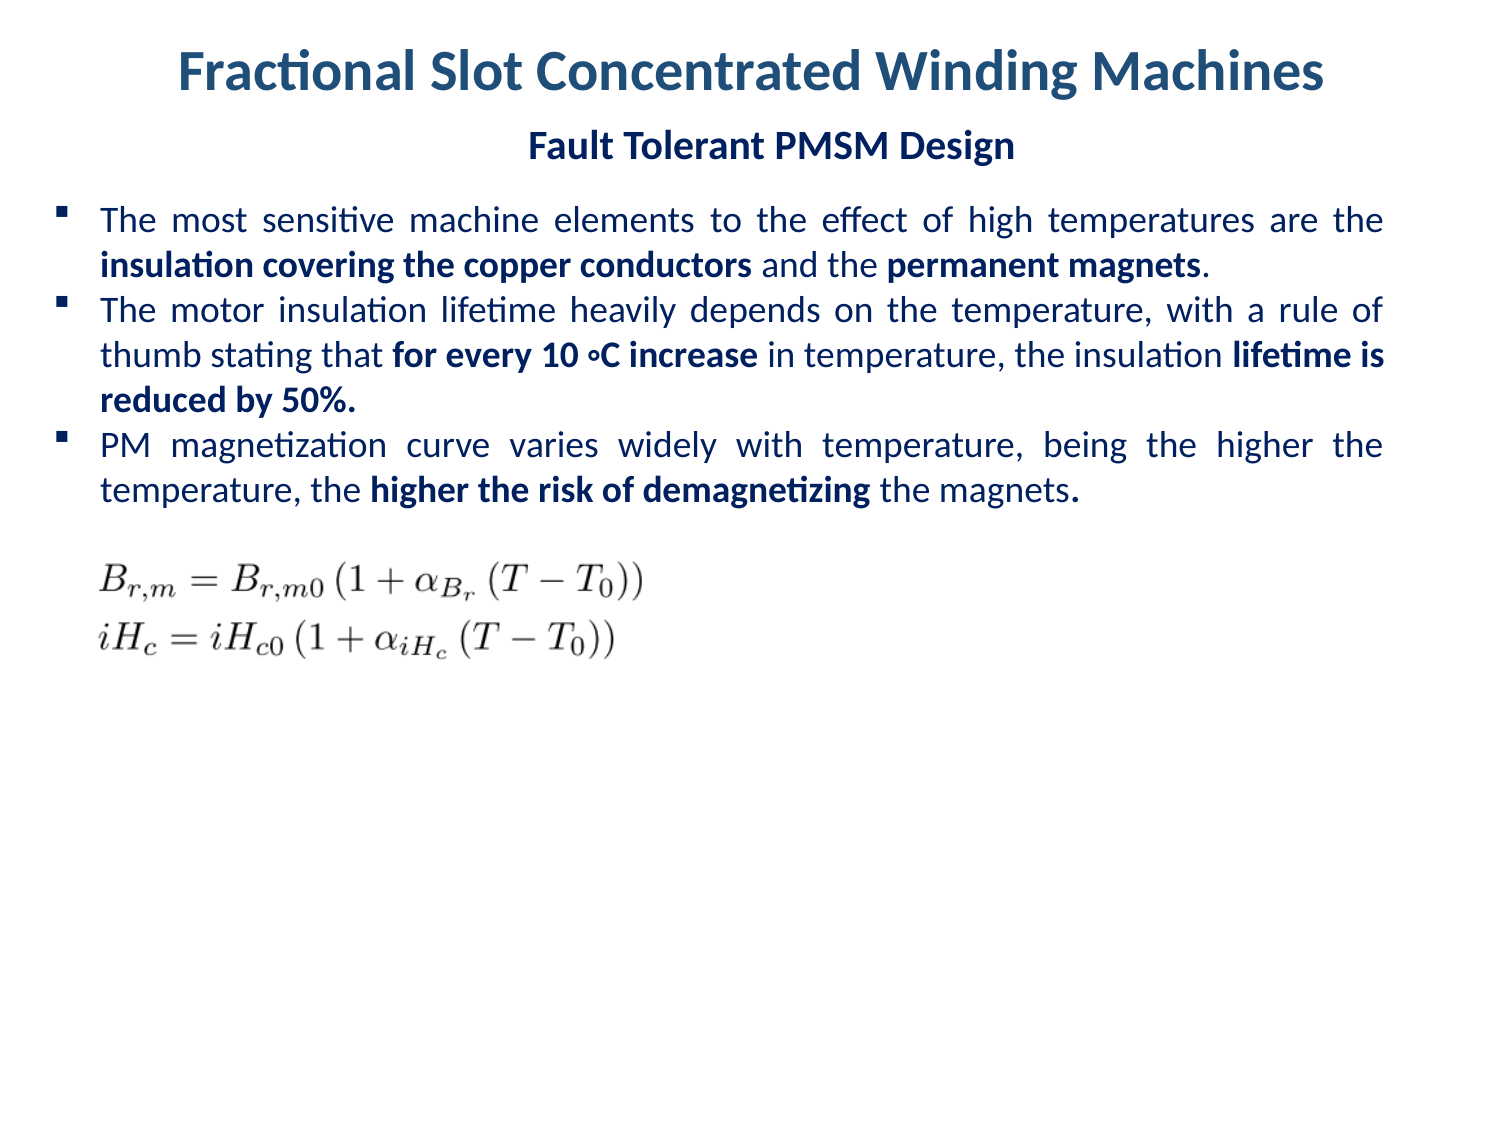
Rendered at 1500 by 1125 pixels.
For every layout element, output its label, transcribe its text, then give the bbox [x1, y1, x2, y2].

text_box Fractional Slot Concentrated Winding Machines [78, 24, 1425, 110]
picture [67, 531, 651, 676]
text_box Fault Tolerant PMSM Design [54, 110, 1490, 176]
text_box The most sensitive machine elements to the effect of high temperatures are the insulation covering the copper conductors and the permanent magnets. The motor insulation lifetime heavily depends on the temperature, with a rule of thumb stating that for every 10 ◦C increase in temperature, the insulation lifetime is reduced by 50%. PM magnetization curve varies widely with temperature, being the higher the temperature, the higher the risk of demagnetizing the magnets. [38, 187, 1400, 517]
